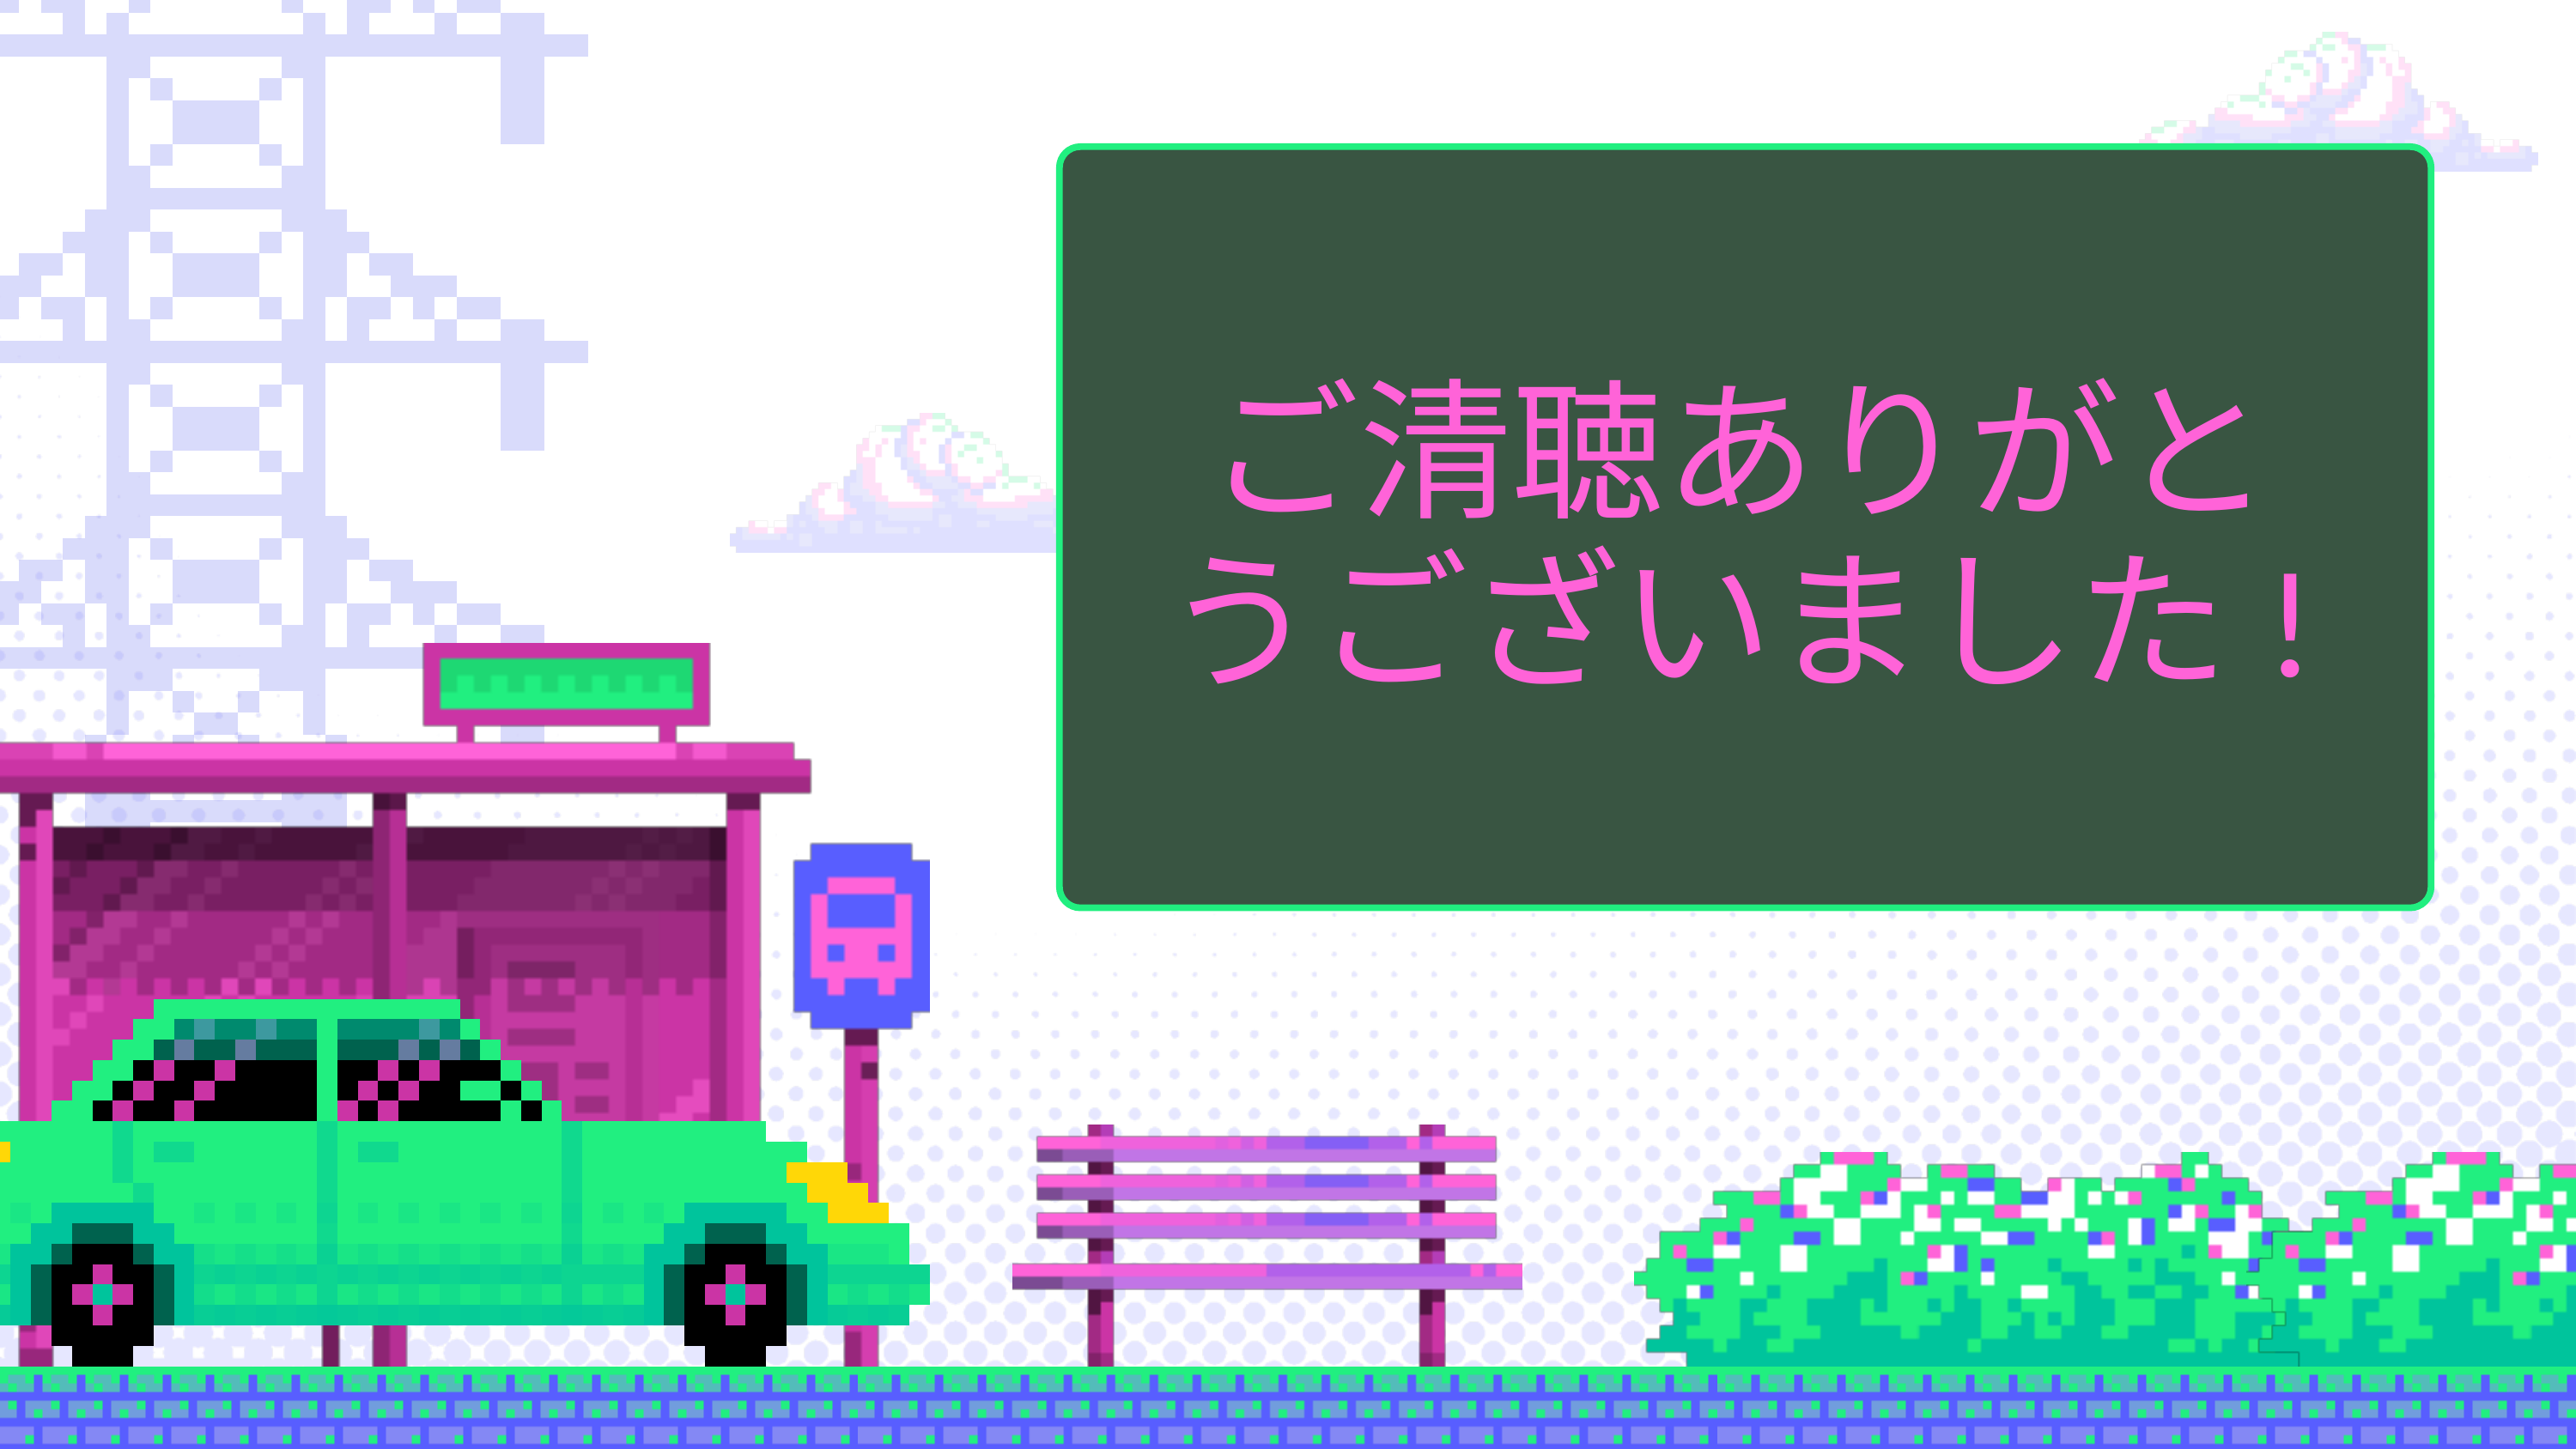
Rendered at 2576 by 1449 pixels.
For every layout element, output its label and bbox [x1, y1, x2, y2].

text_box [0, 1366, 2576, 1449]
picture [0, 0, 2576, 1367]
picture [2139, 32, 2539, 173]
text_box [1059, 146, 2432, 274]
